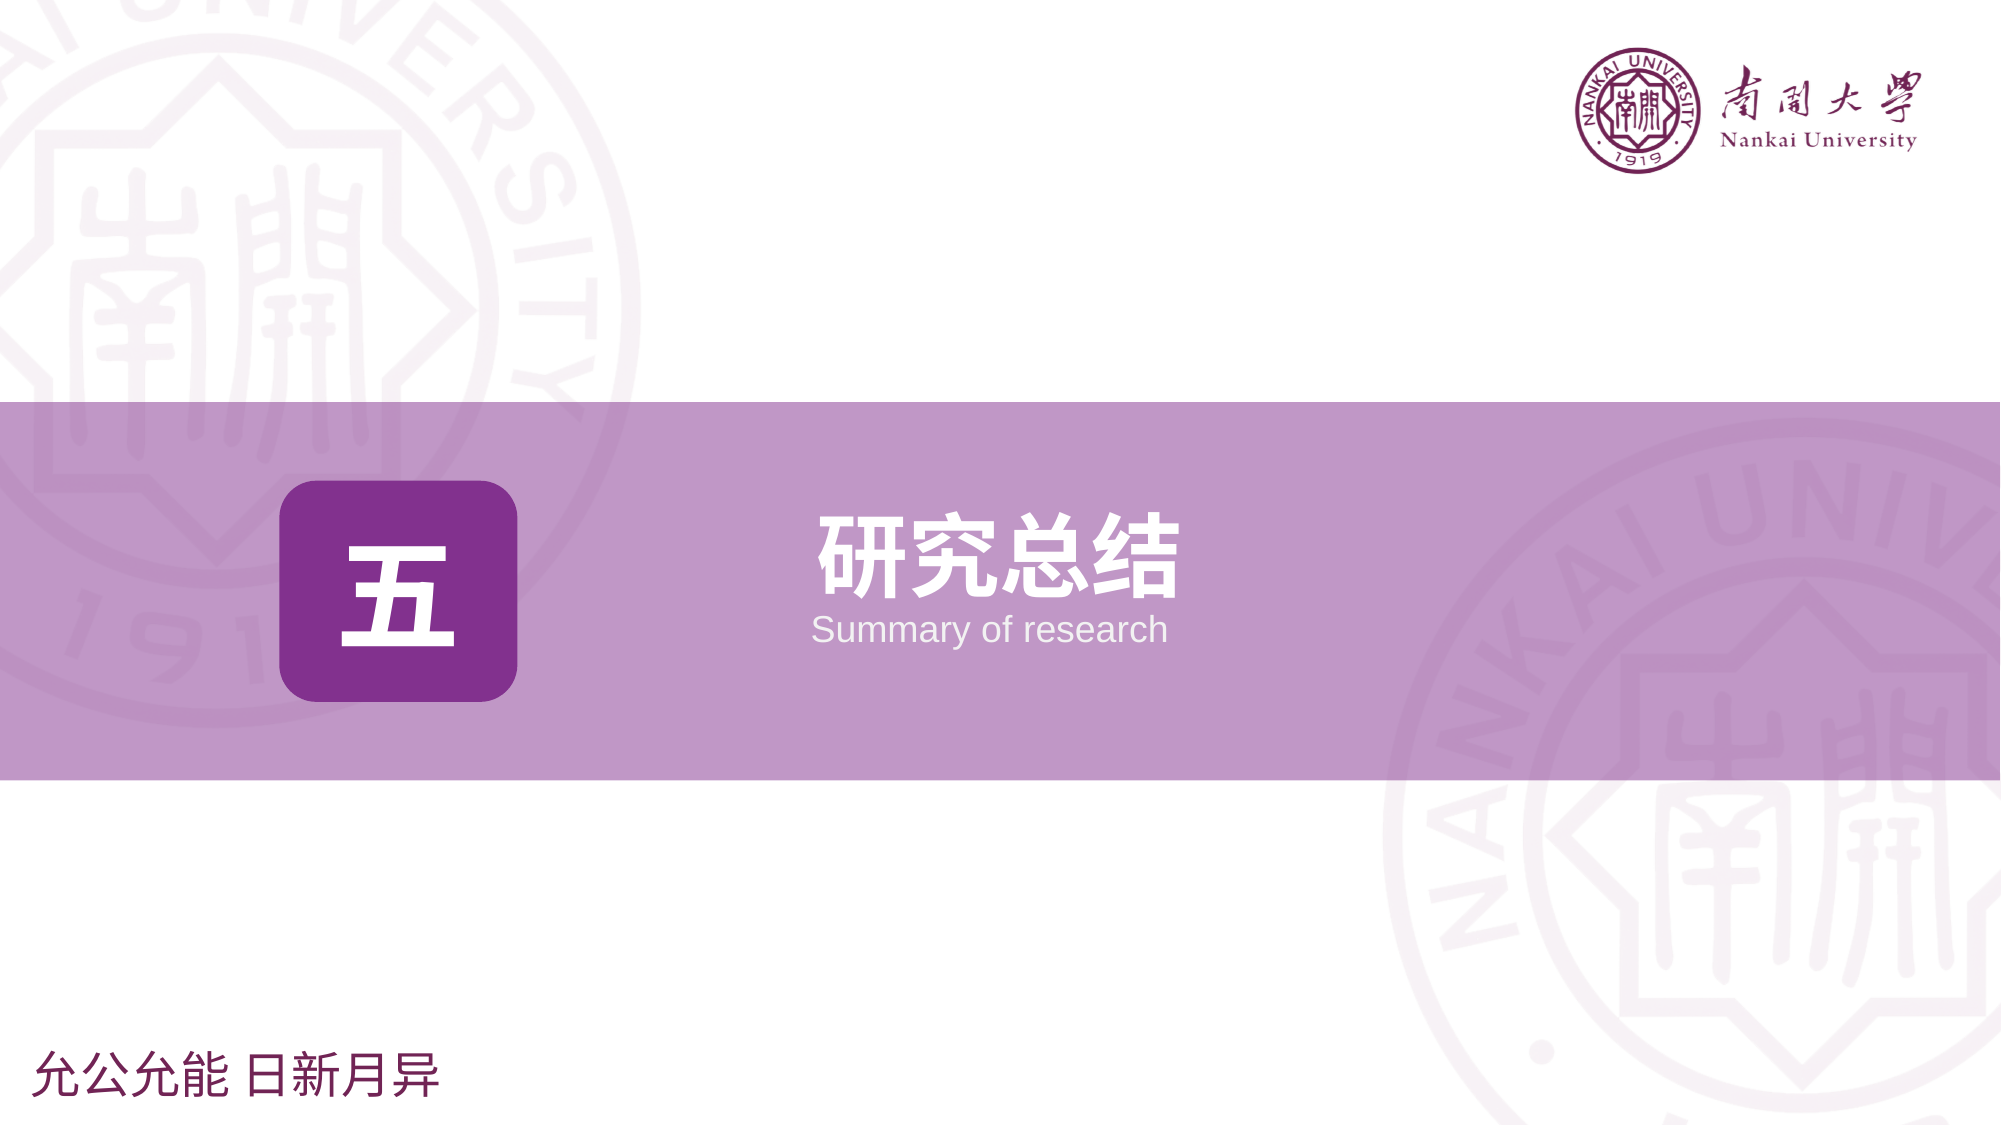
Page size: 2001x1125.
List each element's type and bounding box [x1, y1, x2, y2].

picture [1571, 45, 1926, 176]
text_box [0, 401, 2000, 781]
